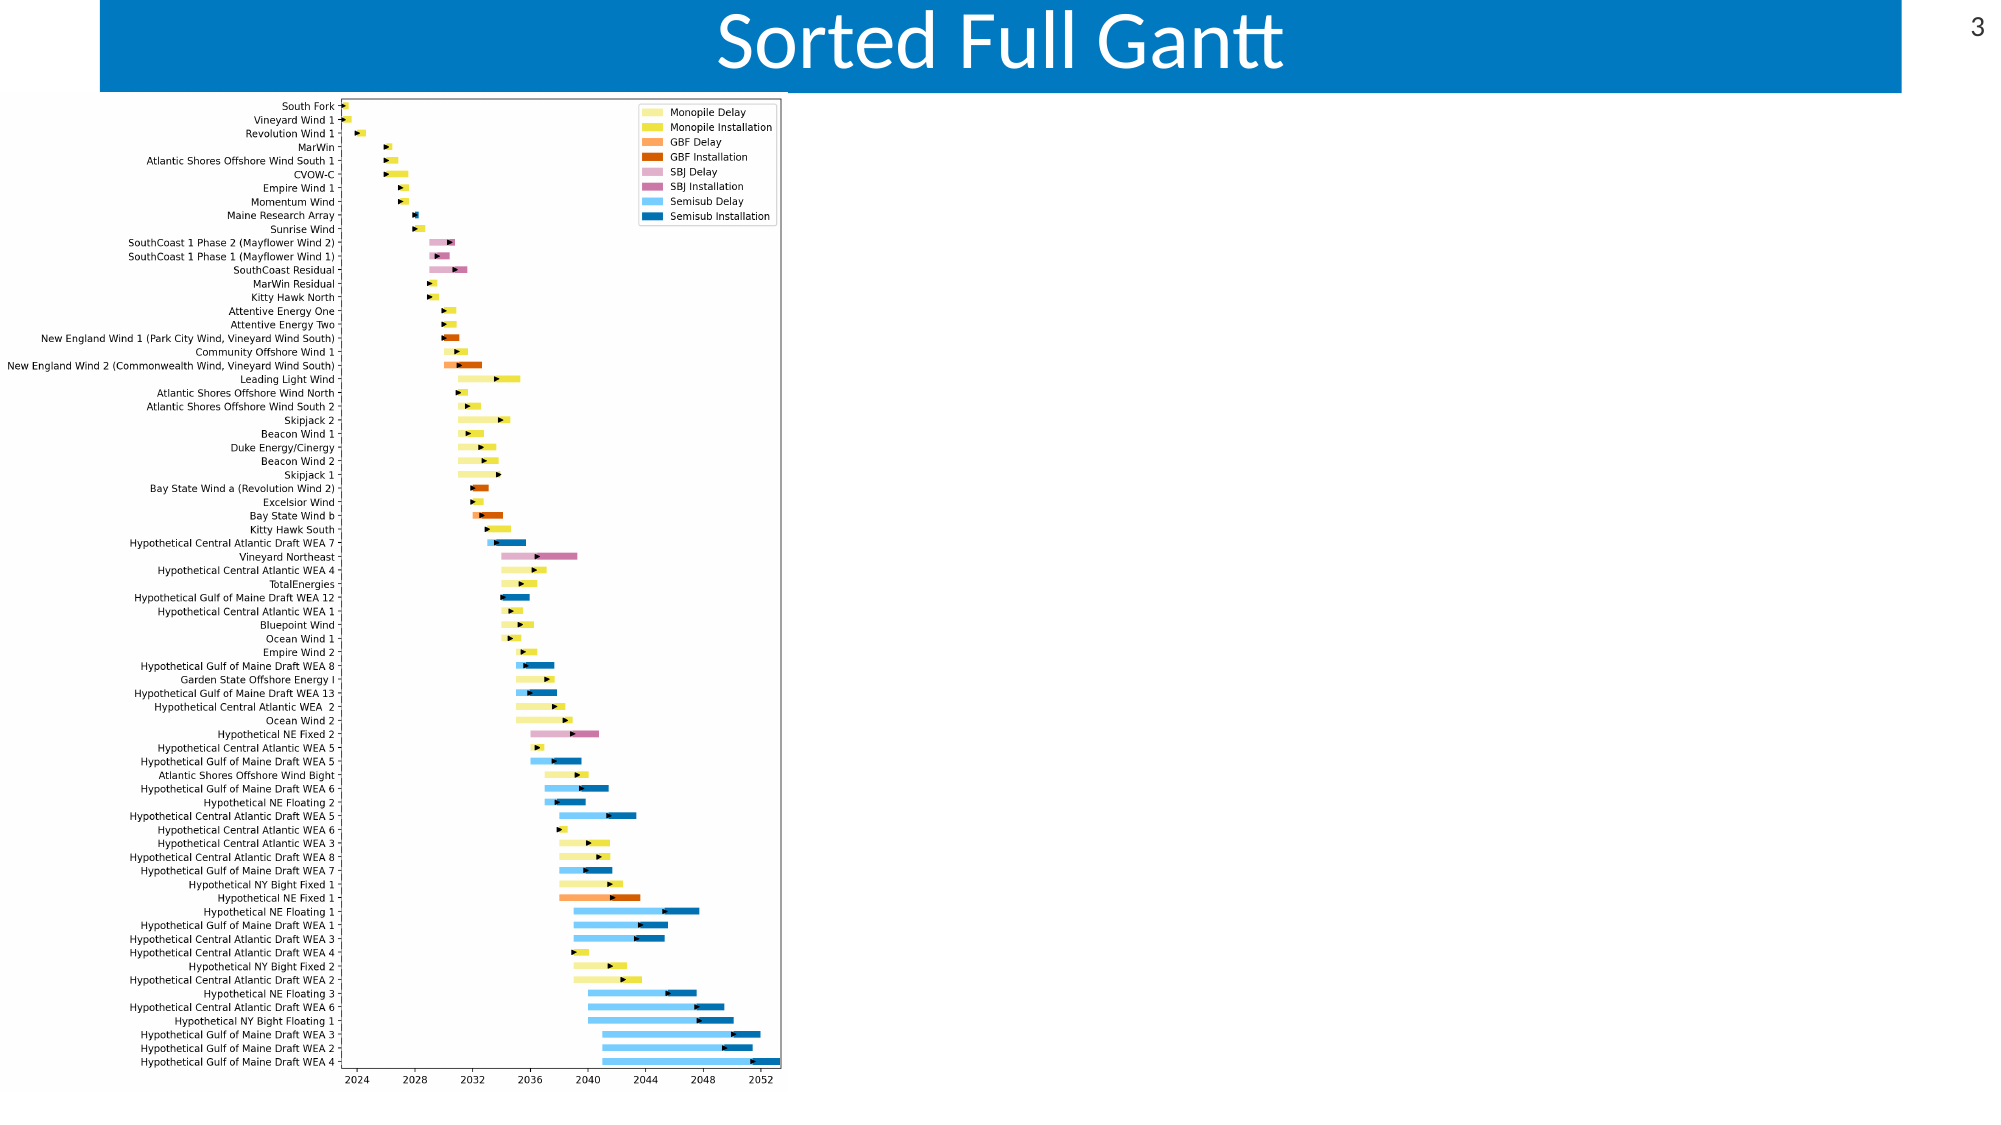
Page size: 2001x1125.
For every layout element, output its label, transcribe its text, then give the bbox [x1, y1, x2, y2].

picture [0, 92, 788, 1093]
title Sorted Full Gantt [99, 0, 1902, 94]
